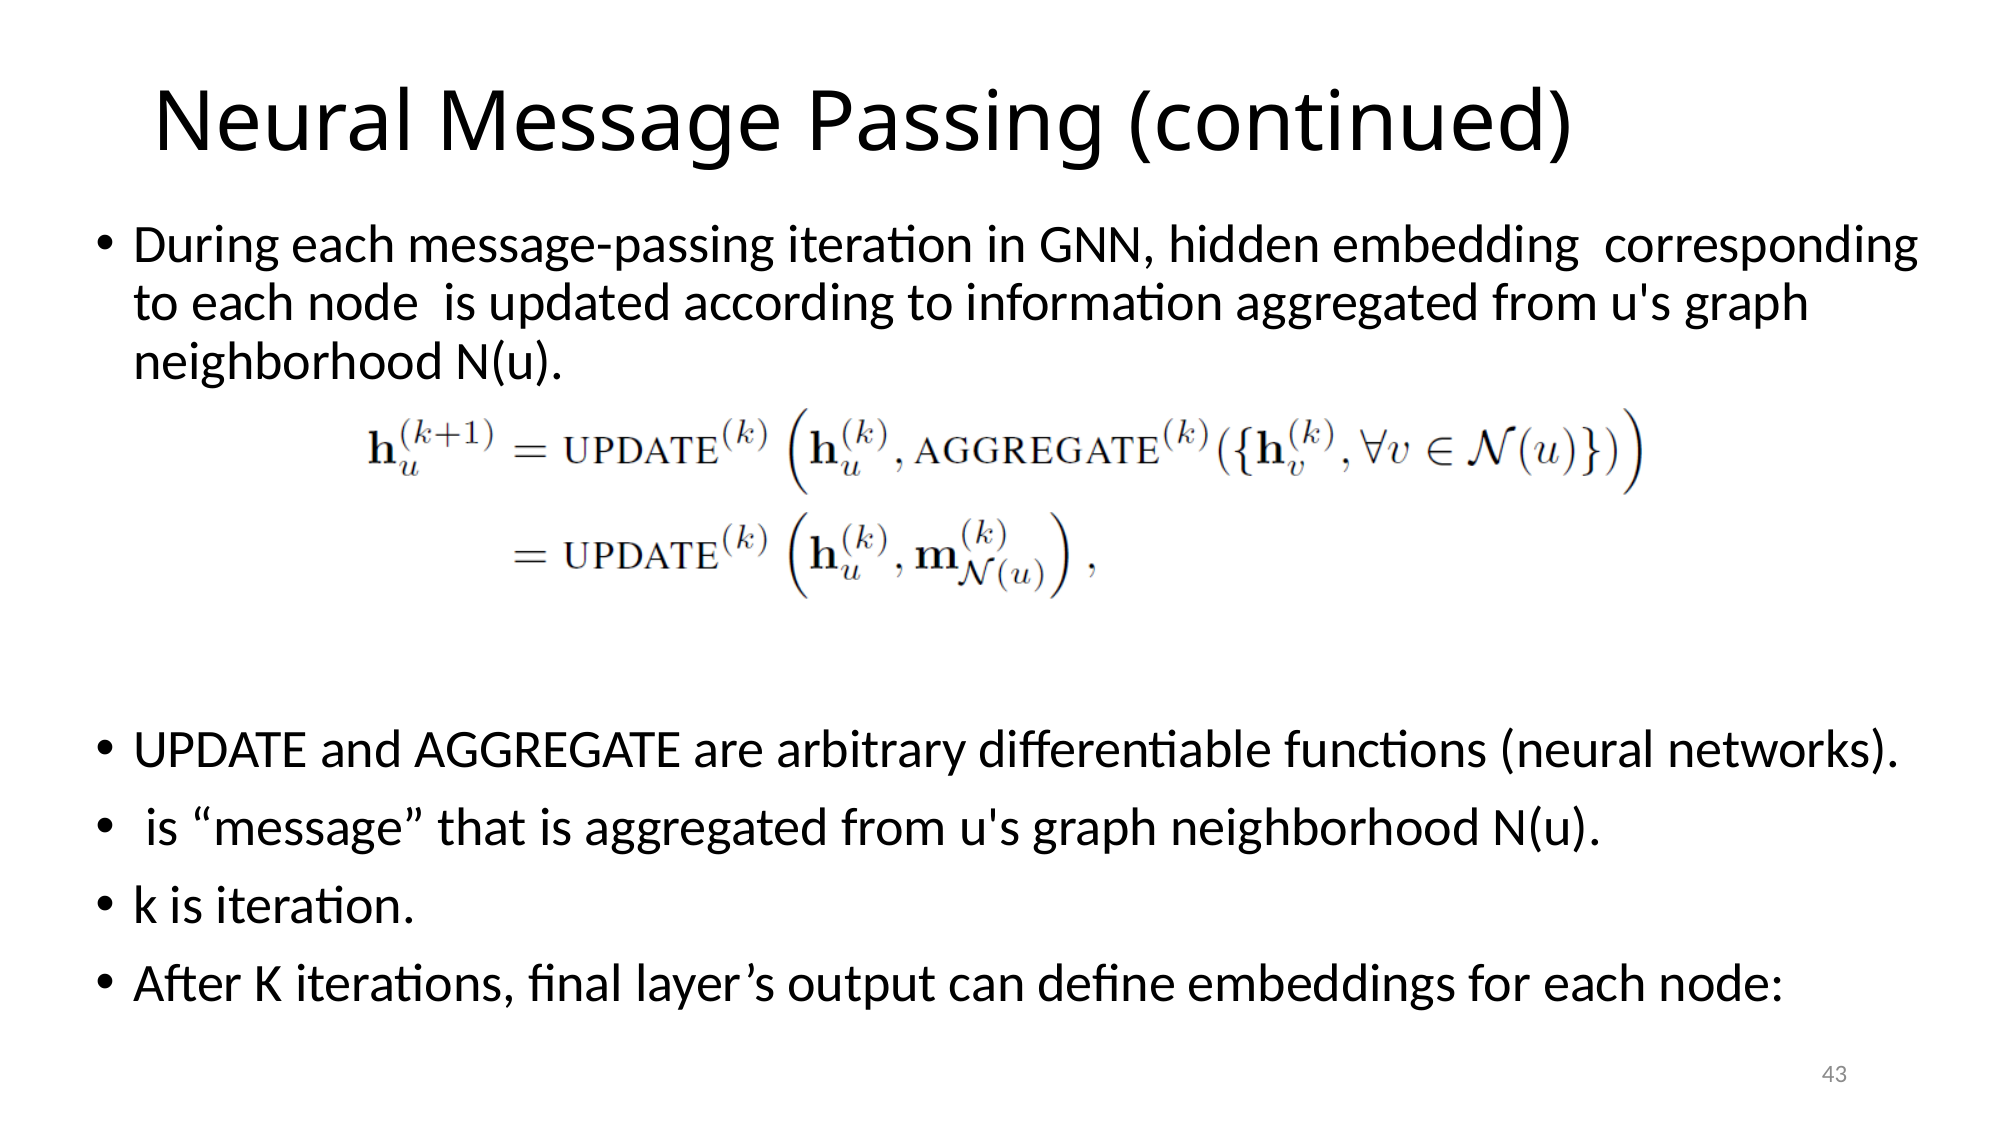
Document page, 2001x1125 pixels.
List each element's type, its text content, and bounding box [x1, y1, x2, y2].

title Neural Message Passing (continued) [137, 55, 1863, 192]
slide_number 43 [1412, 1042, 1863, 1103]
picture [338, 392, 1662, 610]
